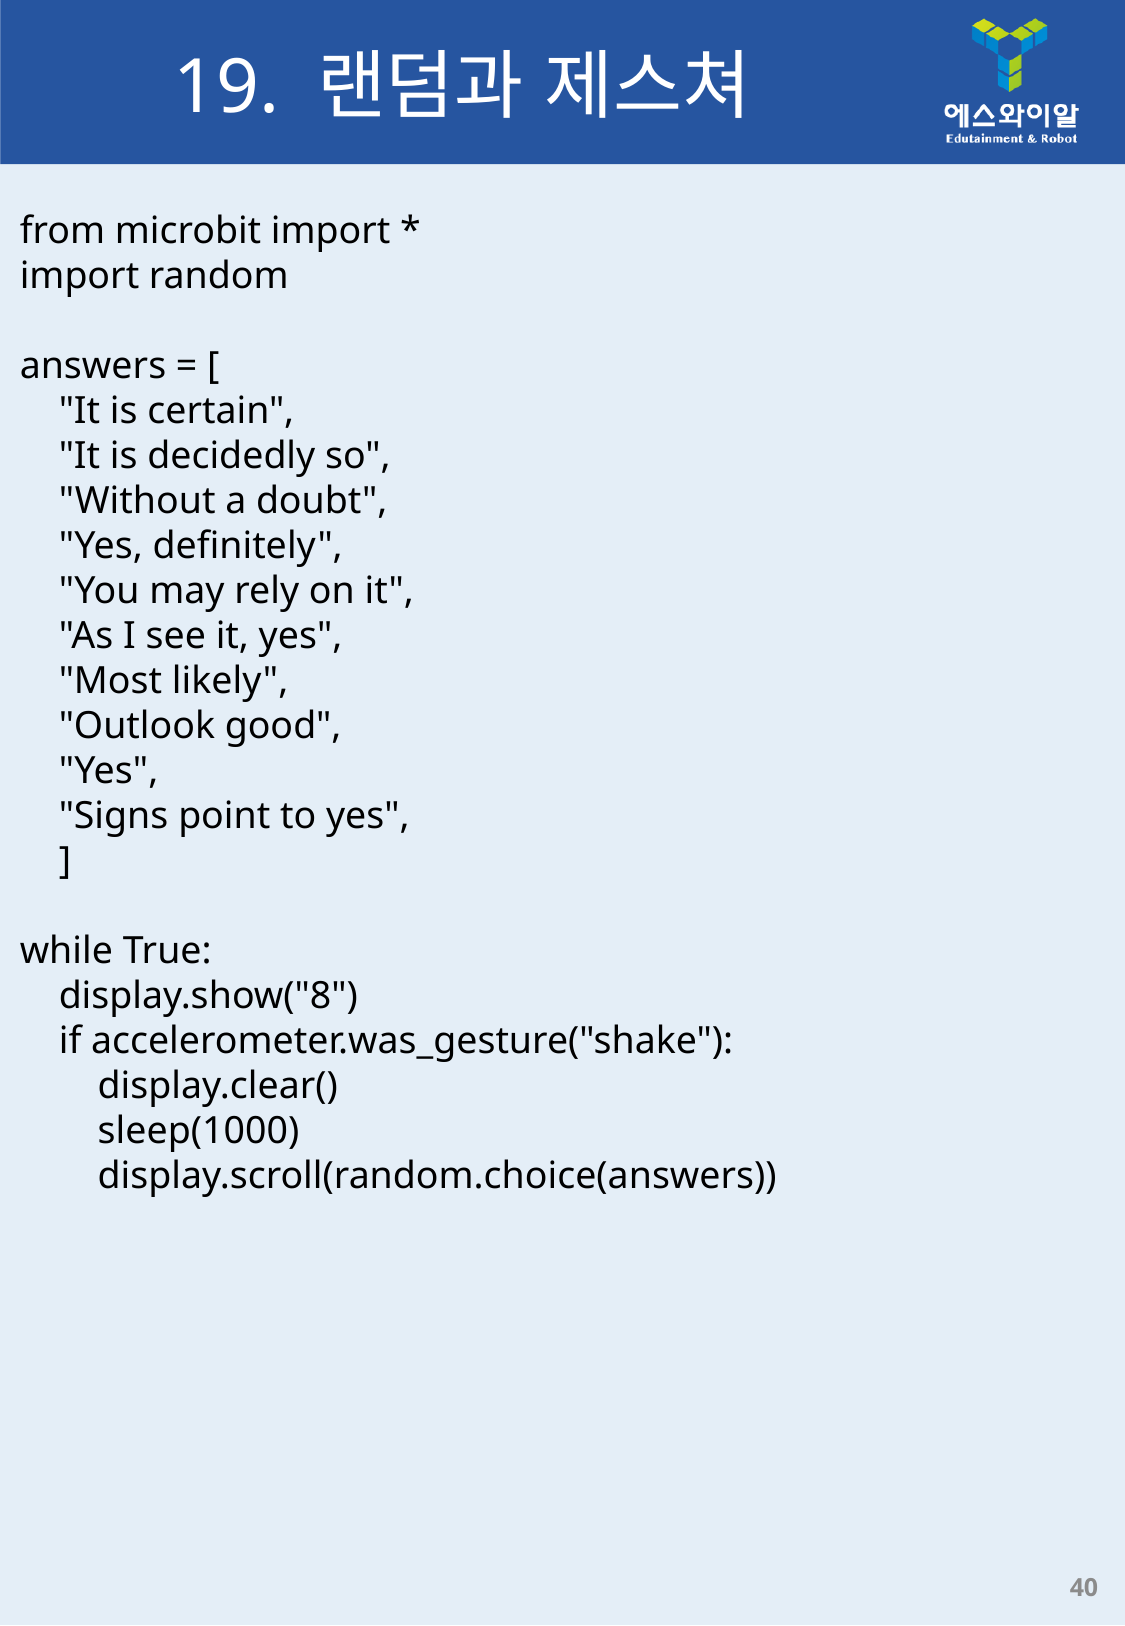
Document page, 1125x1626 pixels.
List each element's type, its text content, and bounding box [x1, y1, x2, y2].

title 19. 랜덤과 제스쳐 [0, 0, 926, 166]
slide_number 40 [1005, 1567, 1114, 1610]
text_box from microbit import * import random answers = [ "It is certain", "It is decidedly so", "Without a doubt", "Yes, definitely", "You may rely on it", "As I see it, yes", "Most likely", "Outlook good", "Yes", "Signs point to yes", ] while True: display.show("8") if accelerometer.was_gesture("shake"): display.clear() sleep(1000) display.scroll(random.choice(answers)) [5, 198, 1125, 1293]
picture [0, 0, 1125, 1625]
